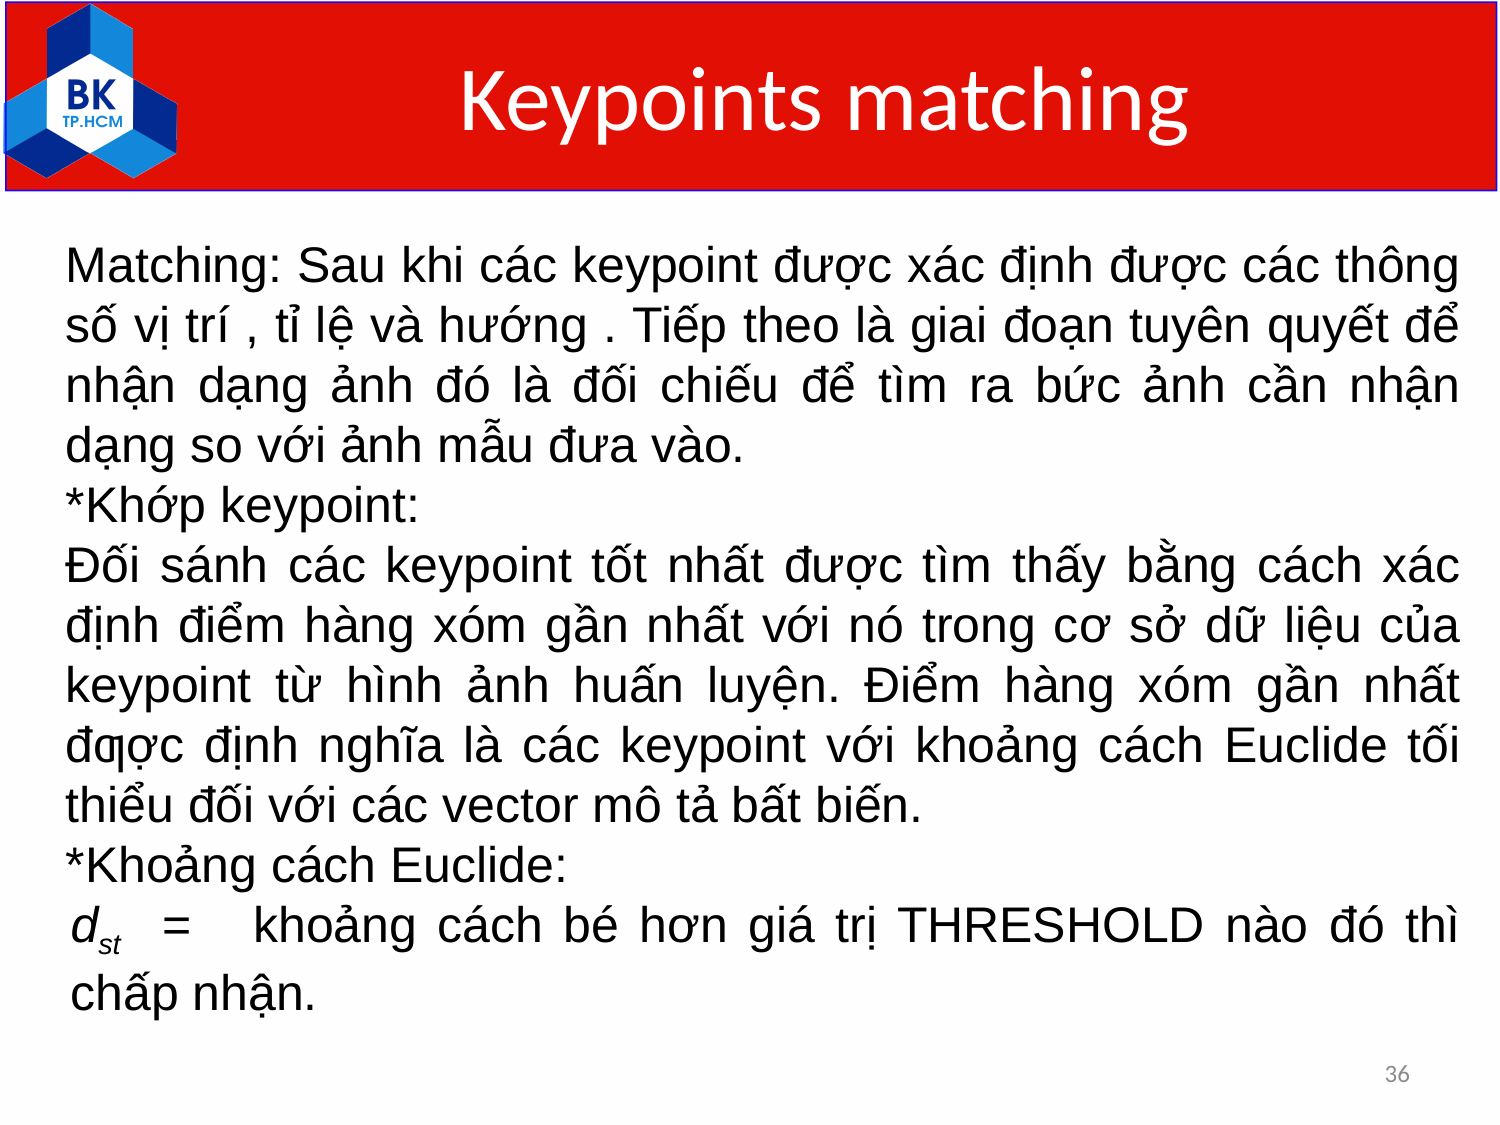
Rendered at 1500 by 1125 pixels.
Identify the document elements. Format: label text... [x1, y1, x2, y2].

picture [0, 0, 1500, 1125]
slide_number 36 [1074, 1042, 1425, 1103]
title Keypoints matching [174, 0, 1475, 188]
